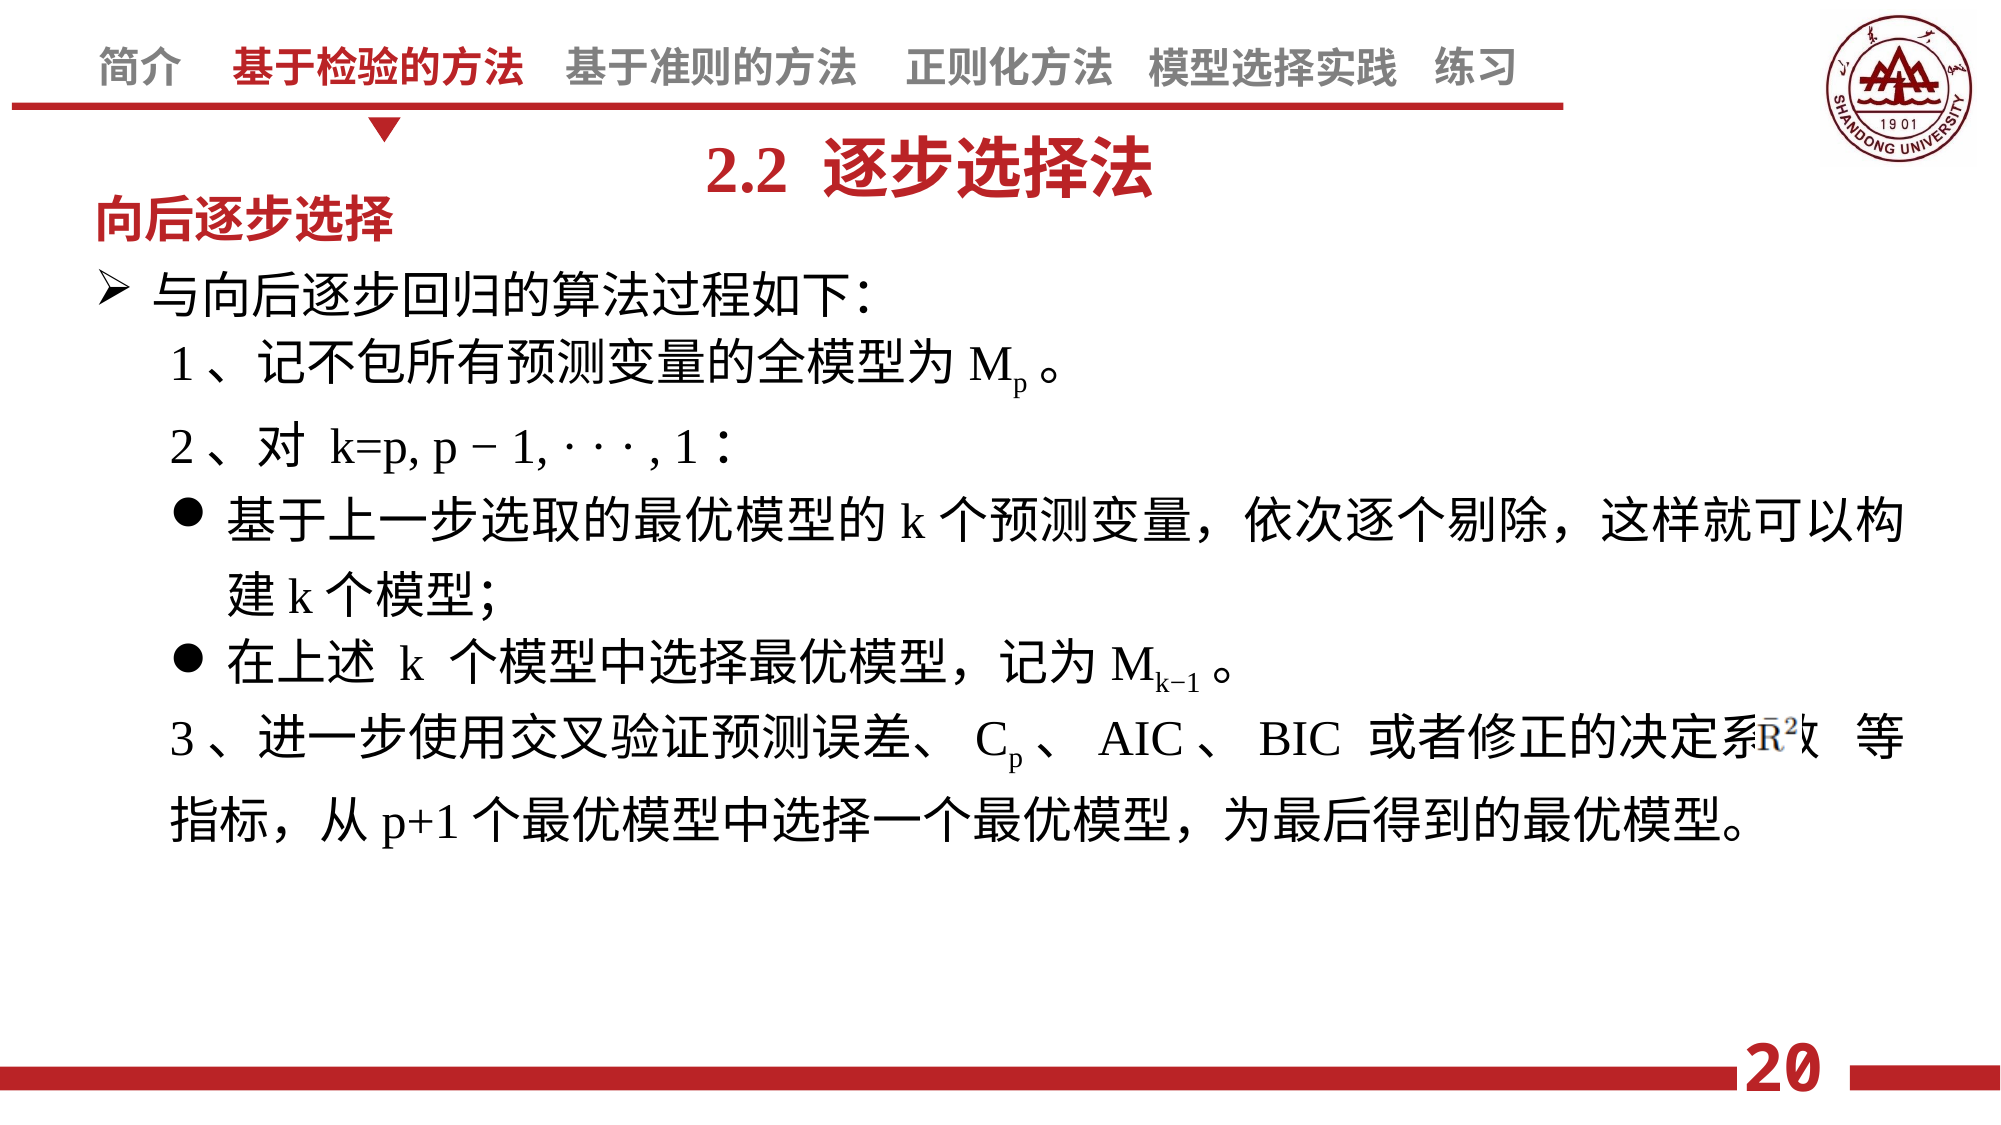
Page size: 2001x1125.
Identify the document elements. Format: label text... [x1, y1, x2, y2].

text_box 向后逐步选择 [79, 180, 1083, 241]
picture [1754, 707, 1803, 760]
text_box 2.2 逐步选择法 [678, 118, 1234, 214]
picture [1820, 9, 1977, 167]
text_box 与向后逐步回归的算法过程如下： 1、记不包所有预测变量的全模型为Mp。 2、对 k=p, p − 1, · · · , 1： 基于上一步选取的最优模型的k个预测变量，依次逐个剔除，这样就可以构建k个模型； 在上述 k 个模型中选择最优模型，记为Mk−1。 3、进一步使用交叉验证预测误差、Cp、AIC、BIC 或者修正的决定系数 等指标，从p+1个最优模型中选择一个最优模型，为最后得到的最优模型。 [79, 241, 1921, 931]
